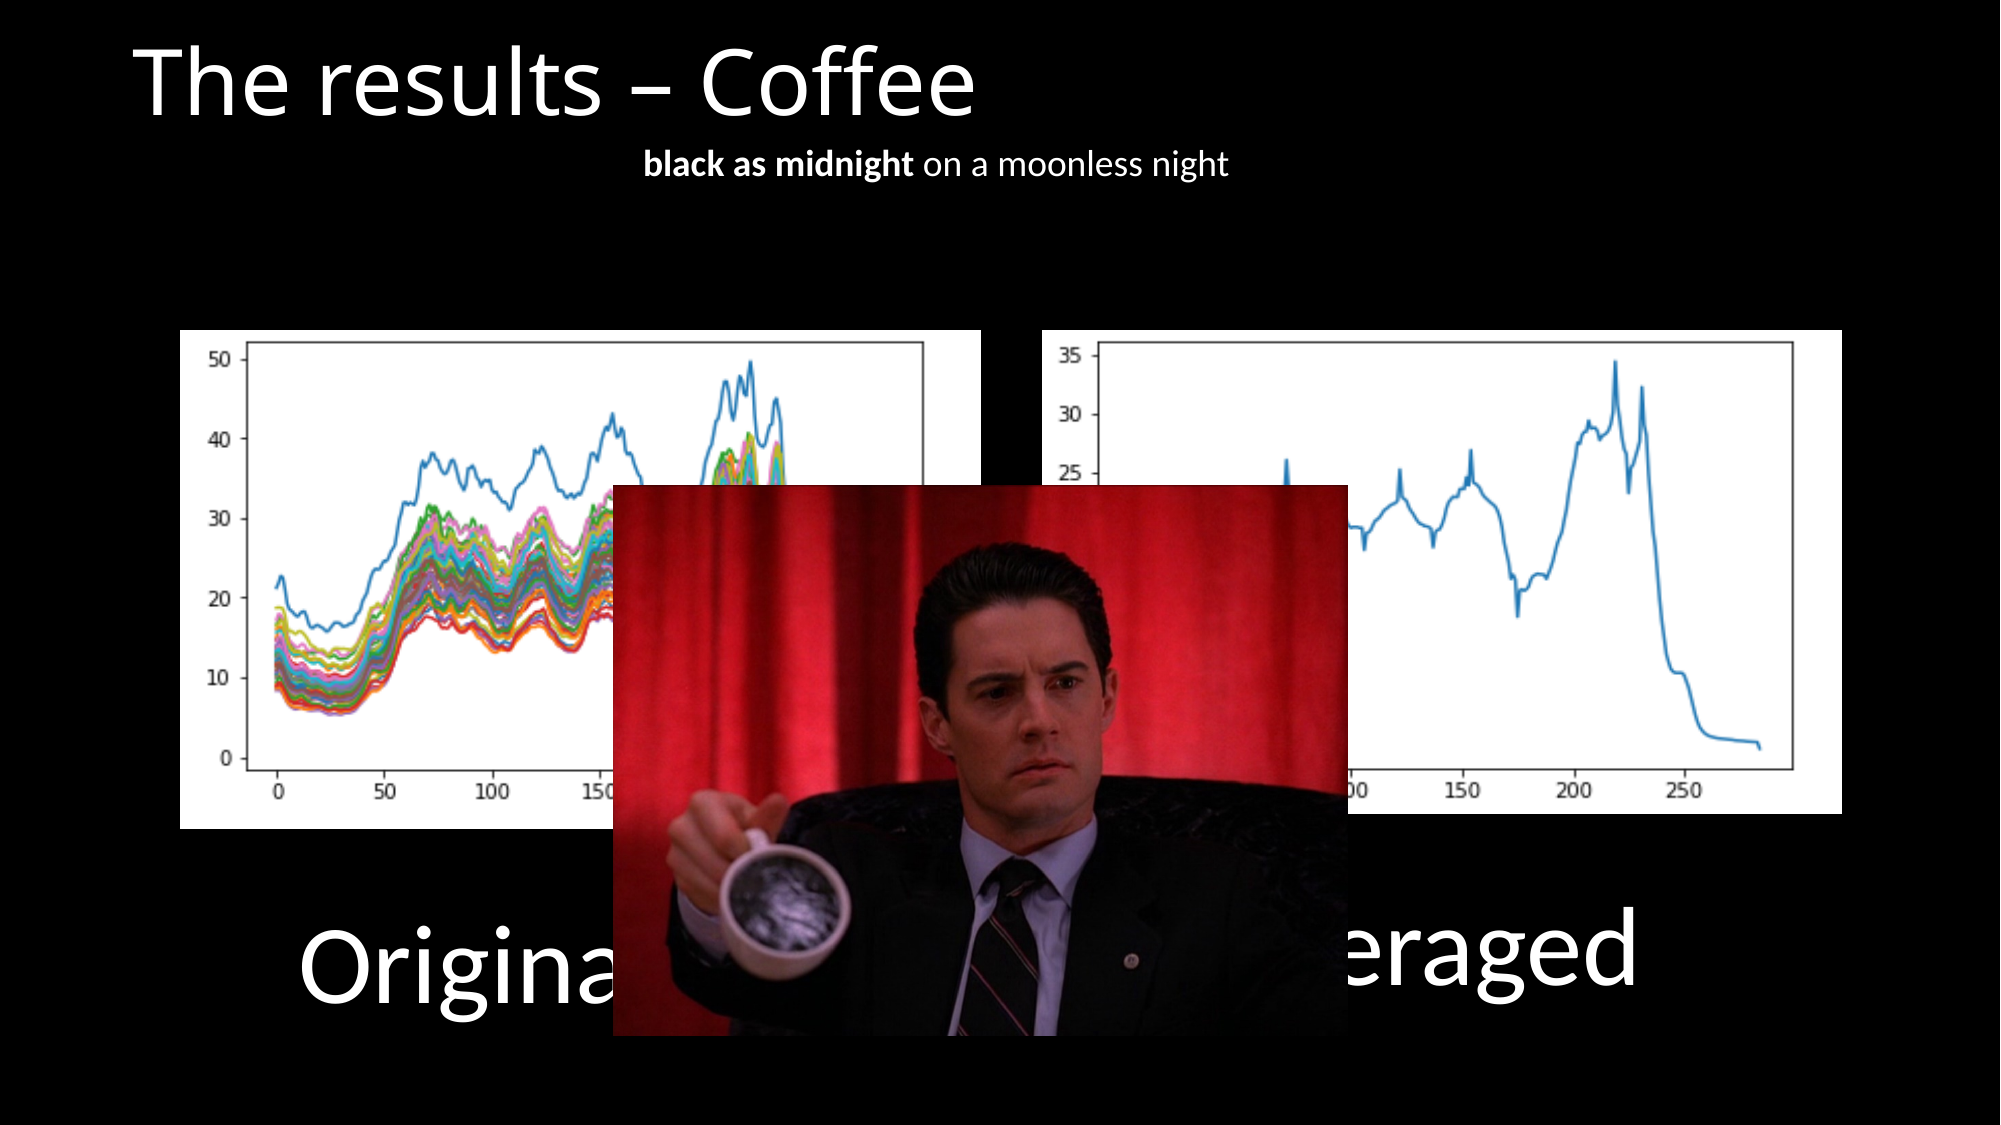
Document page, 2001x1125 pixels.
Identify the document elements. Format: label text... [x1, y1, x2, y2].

title The results – Coffee [117, 0, 1843, 195]
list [1042, 330, 1842, 814]
text_box Original [283, 883, 613, 1034]
picture [180, 330, 1348, 1036]
text_box Averaged [1348, 865, 1658, 1016]
text_box black as midnight on a moonless night [628, 131, 1252, 192]
